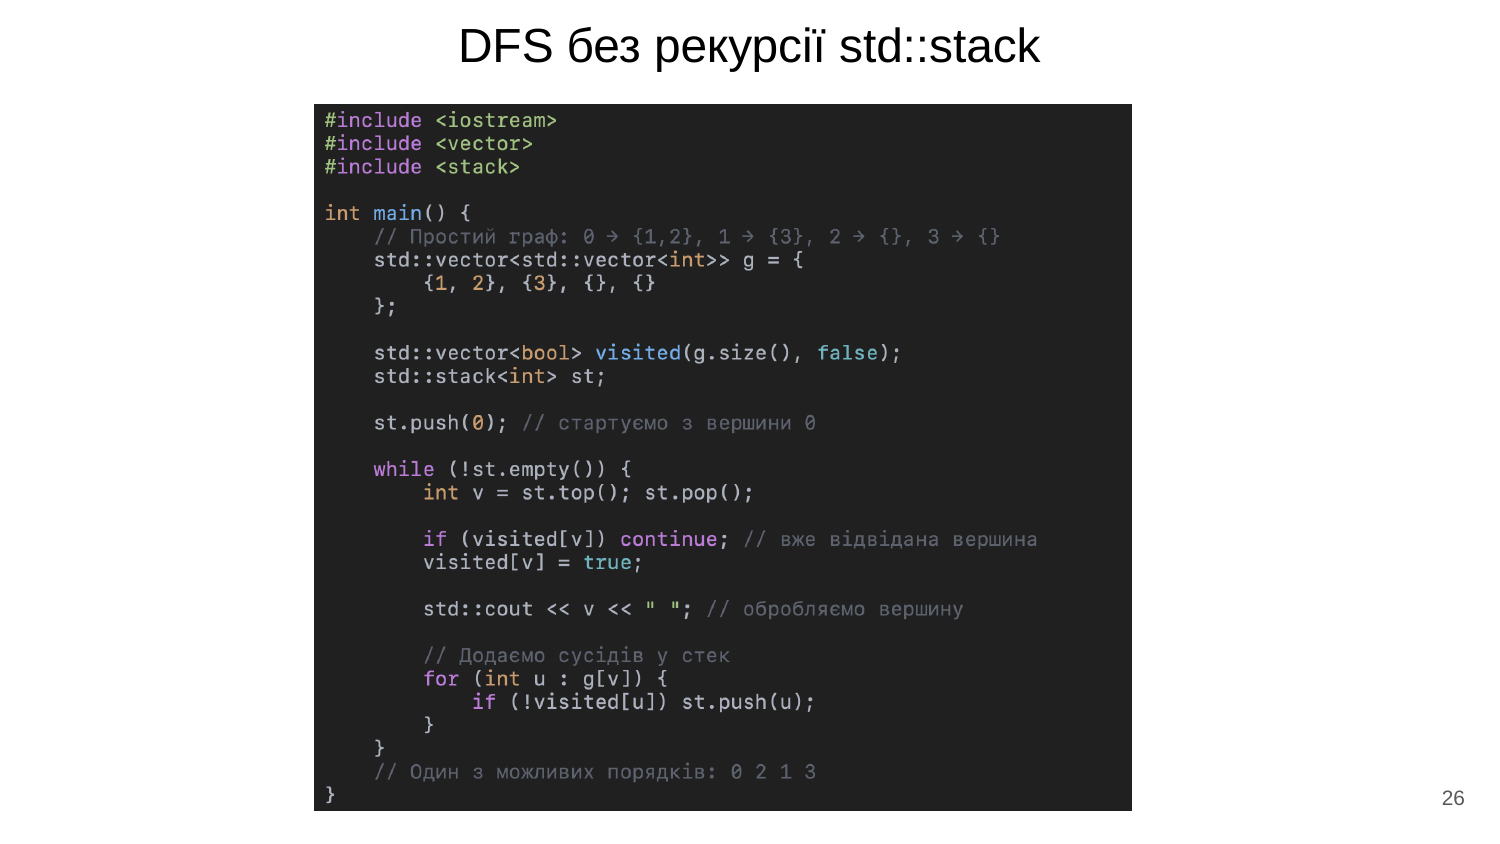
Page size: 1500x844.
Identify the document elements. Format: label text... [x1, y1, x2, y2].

picture [313, 104, 1132, 812]
slide_number ‹#› [1389, 764, 1480, 830]
title DFS без рекурсії std::stack [0, 0, 1500, 88]
